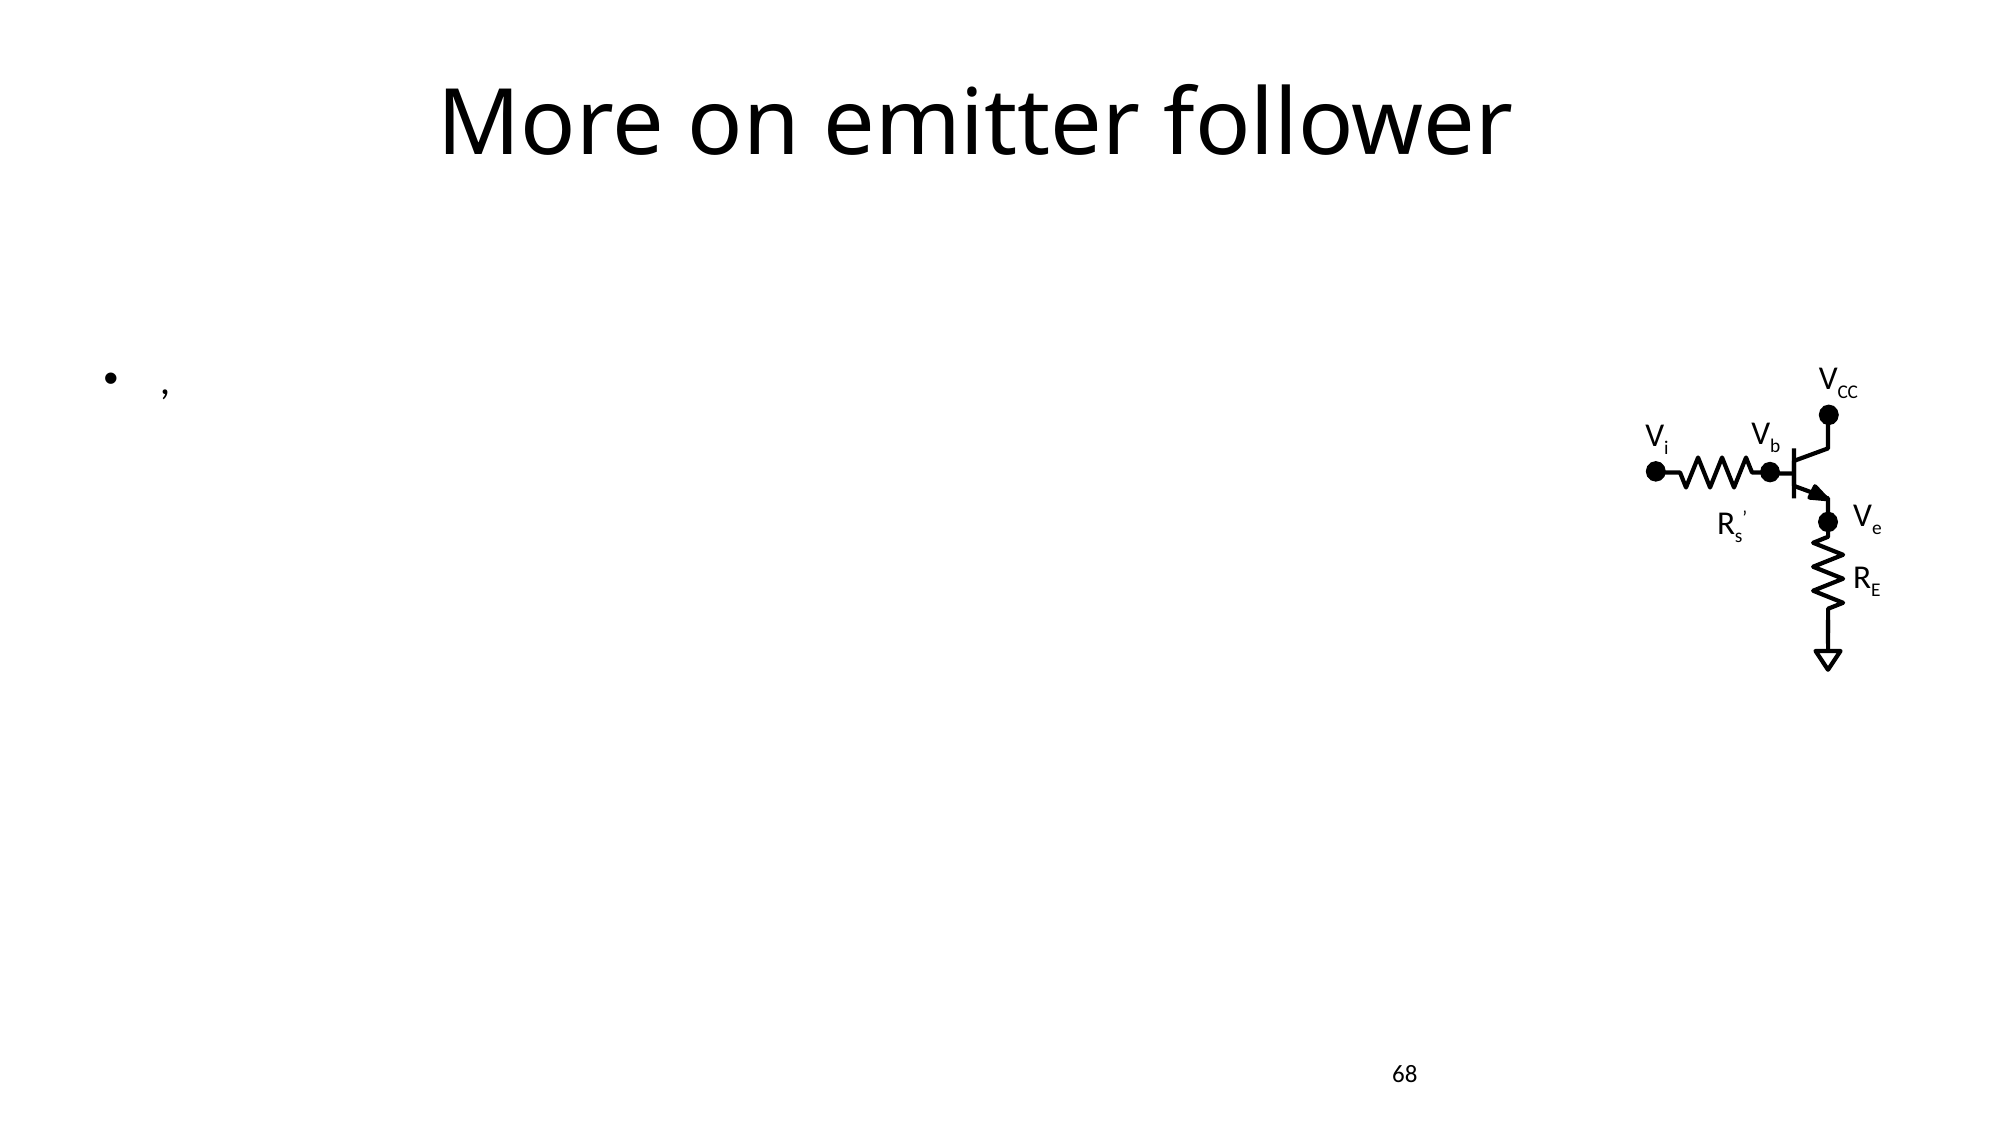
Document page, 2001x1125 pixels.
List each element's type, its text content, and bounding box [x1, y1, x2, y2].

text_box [1630, 349, 1904, 670]
text_box More on emitter follower [30, 55, 1922, 181]
slide_number 68 [1074, 738, 1425, 1125]
